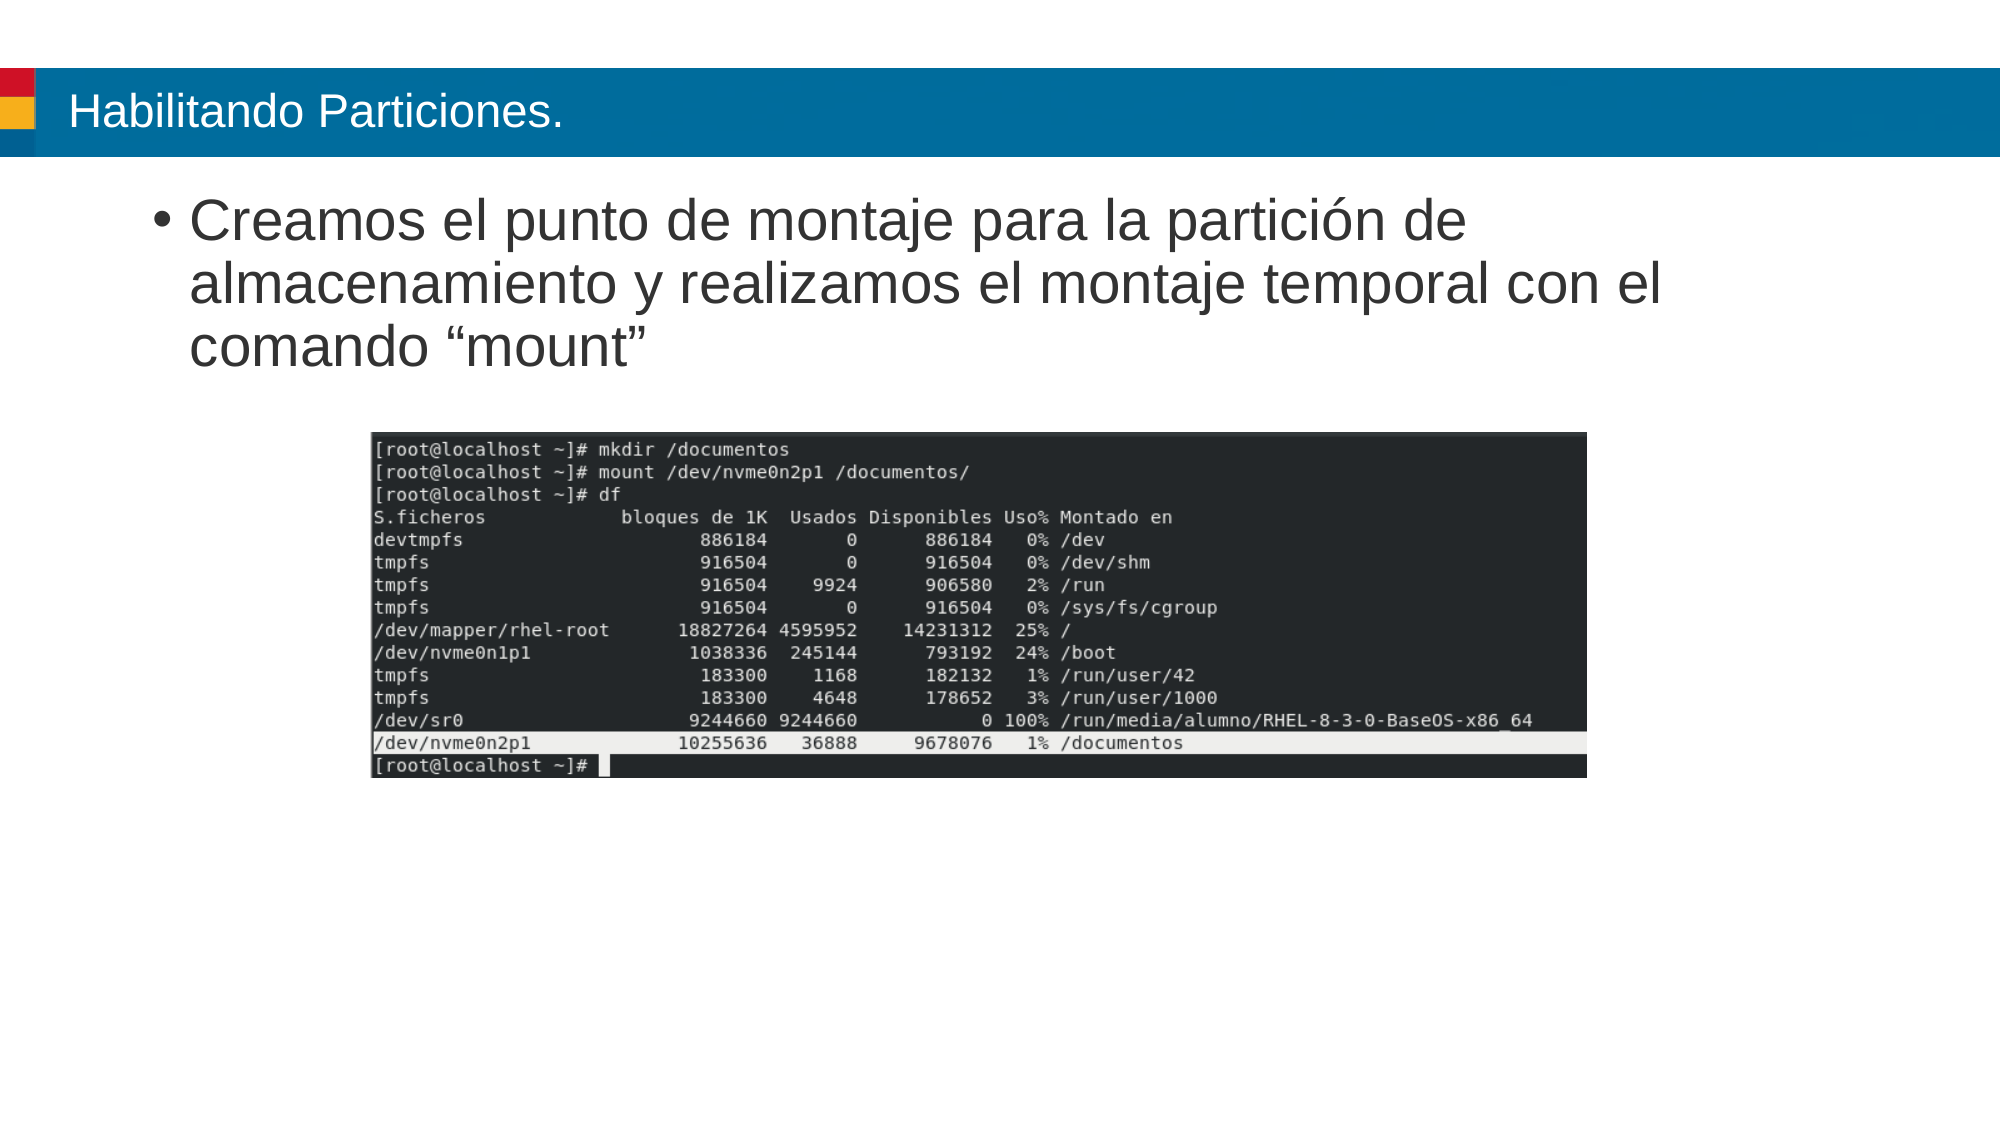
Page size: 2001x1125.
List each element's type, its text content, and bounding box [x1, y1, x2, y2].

title Habilitando Particiones. [53, 78, 1596, 145]
picture [370, 432, 1587, 778]
list Creamos el punto de montaje para la partición de almacenamiento y realizamos el montaje temporal con el comando “mount” [137, 182, 1863, 1014]
picture [0, 68, 35, 129]
